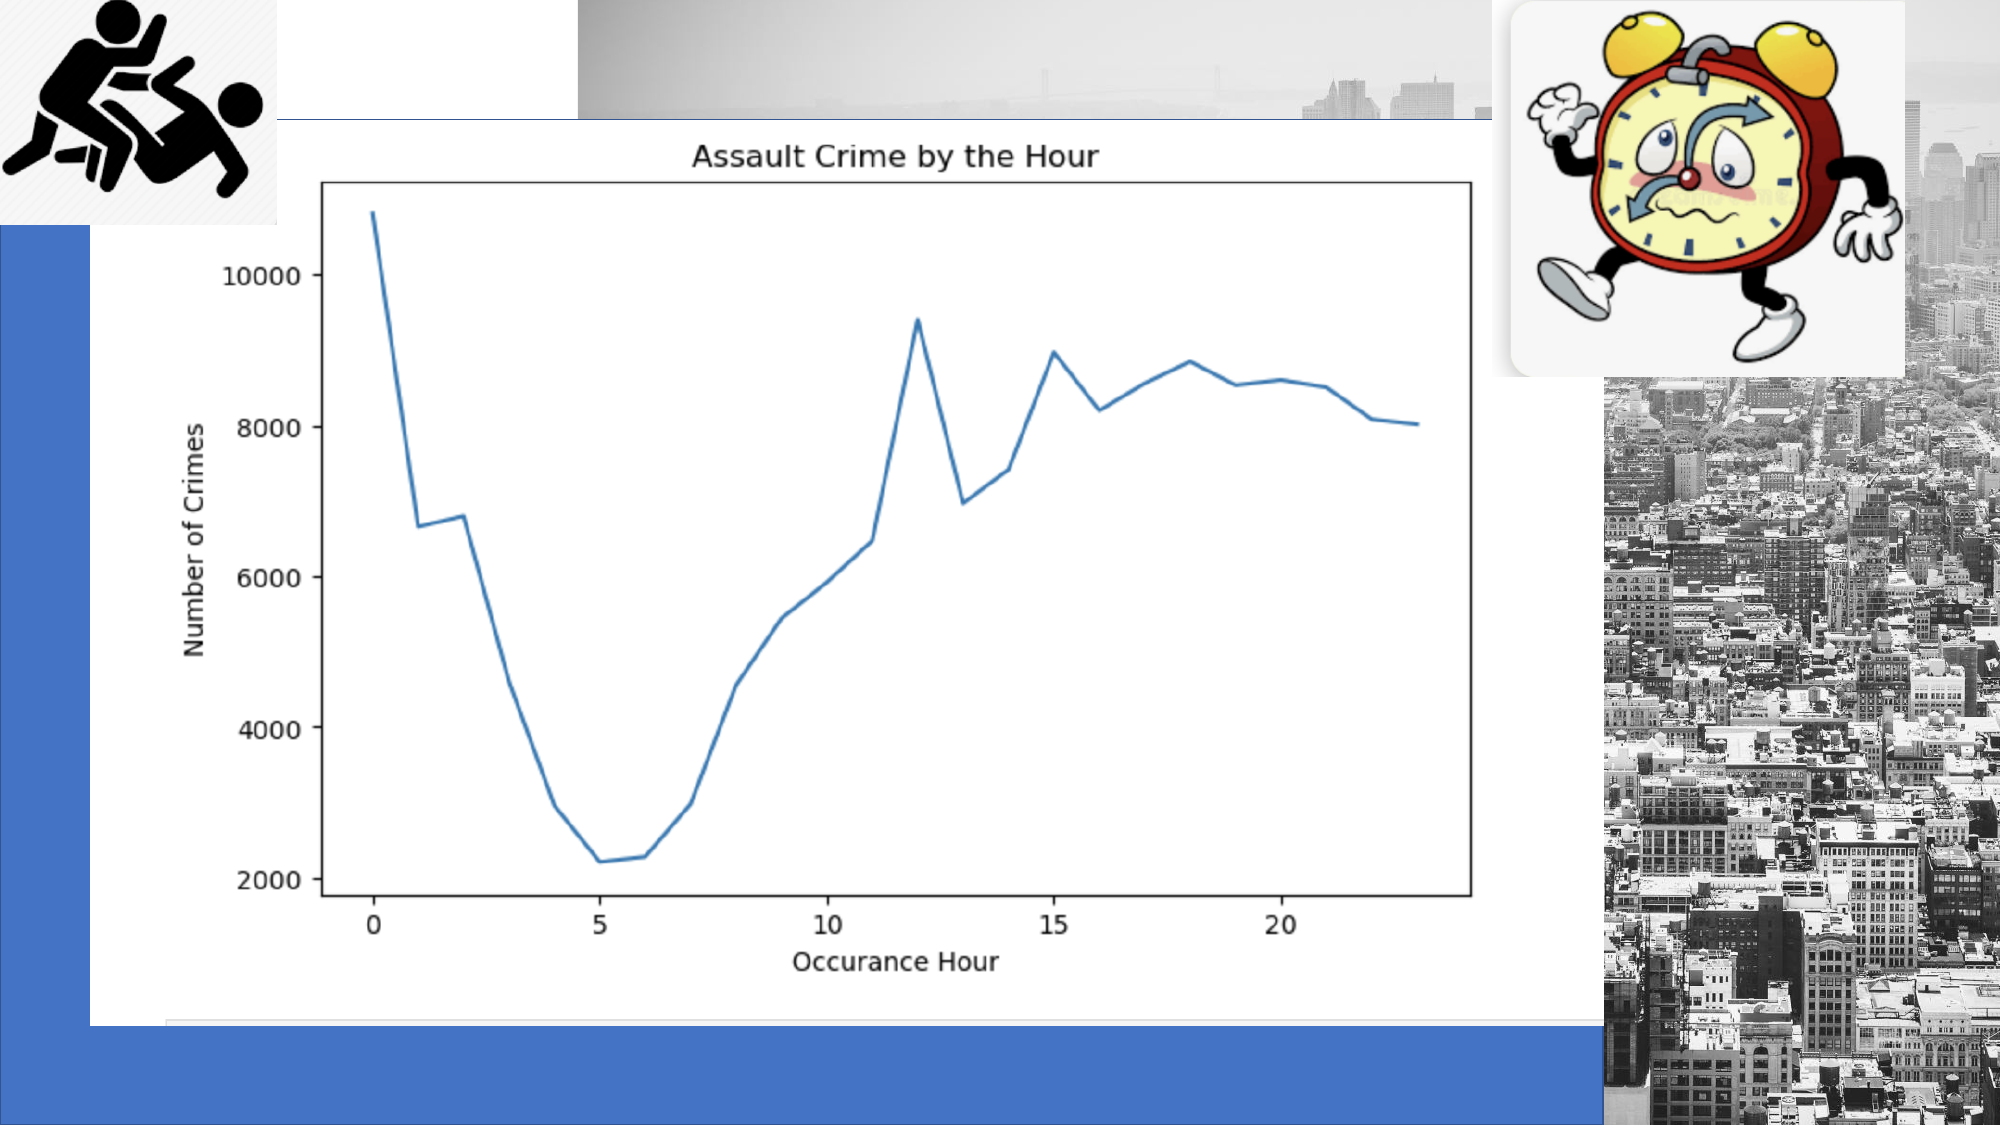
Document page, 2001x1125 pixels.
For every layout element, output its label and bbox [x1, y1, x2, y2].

picture [0, 0, 2000, 1125]
text_box [0, 225, 577, 1125]
